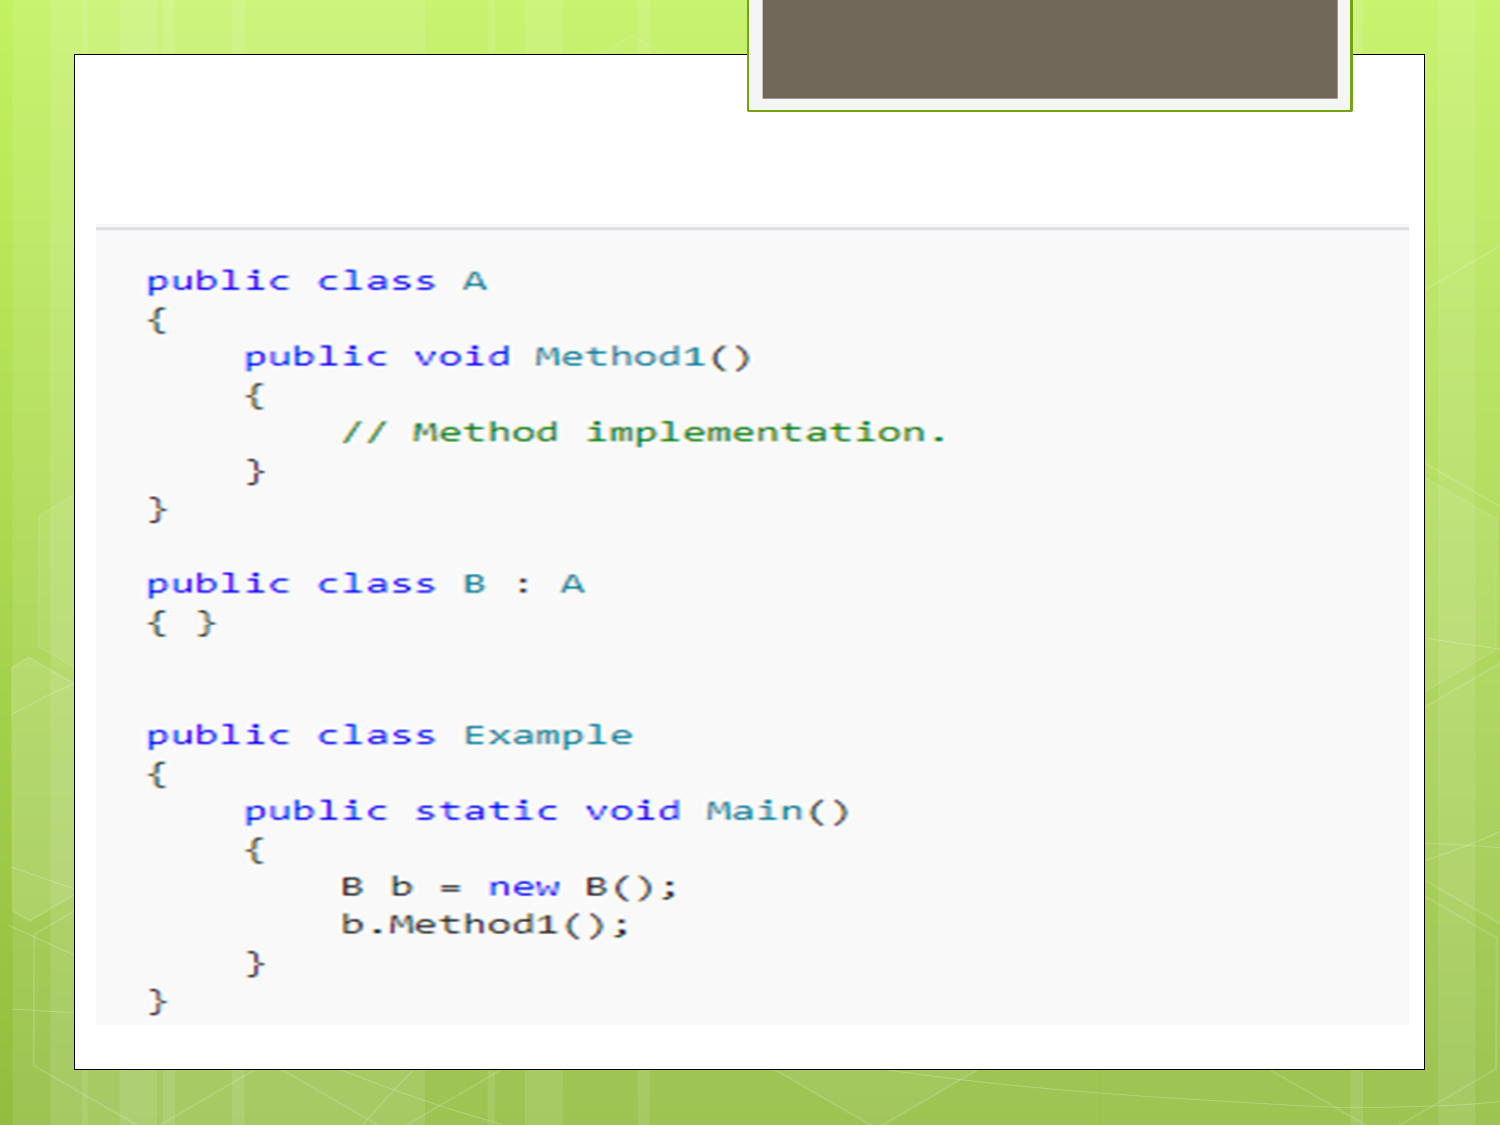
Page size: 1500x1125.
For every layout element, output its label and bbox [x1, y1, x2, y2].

list [96, 224, 1410, 1026]
